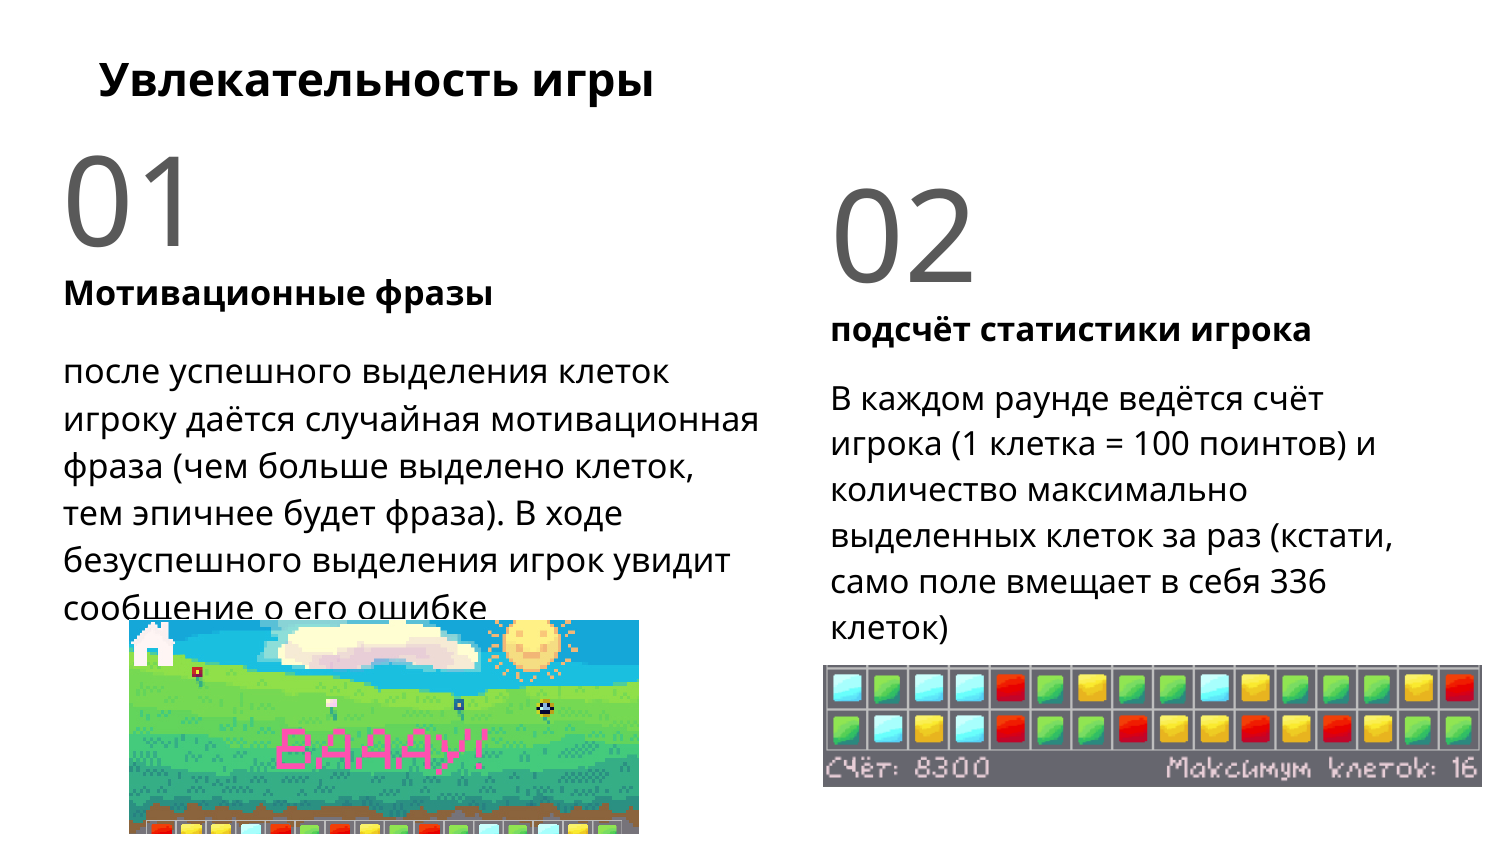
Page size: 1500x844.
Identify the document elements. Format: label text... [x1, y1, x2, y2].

picture [129, 618, 640, 834]
title Увлекательность игры [83, 26, 1482, 121]
text_box 02 подсчёт статистики игрока В каждом раунде ведётся счёт игрока (1 клетка = 100 поинтов) и количество максимально выделенных клеток за раз (кстати, само поле вмещает в себя 336 клеток) [815, 137, 1449, 662]
picture [823, 665, 1482, 788]
list 01 Мотивационные фразы после успешного выделения клеток игроку даётся случайная мотивационная фраза (чем больше выделено клеток, тем эпичнее будет фраза). В ходе безуспешного выделения игрок увидит сообщение о его ошибке [48, 106, 780, 693]
